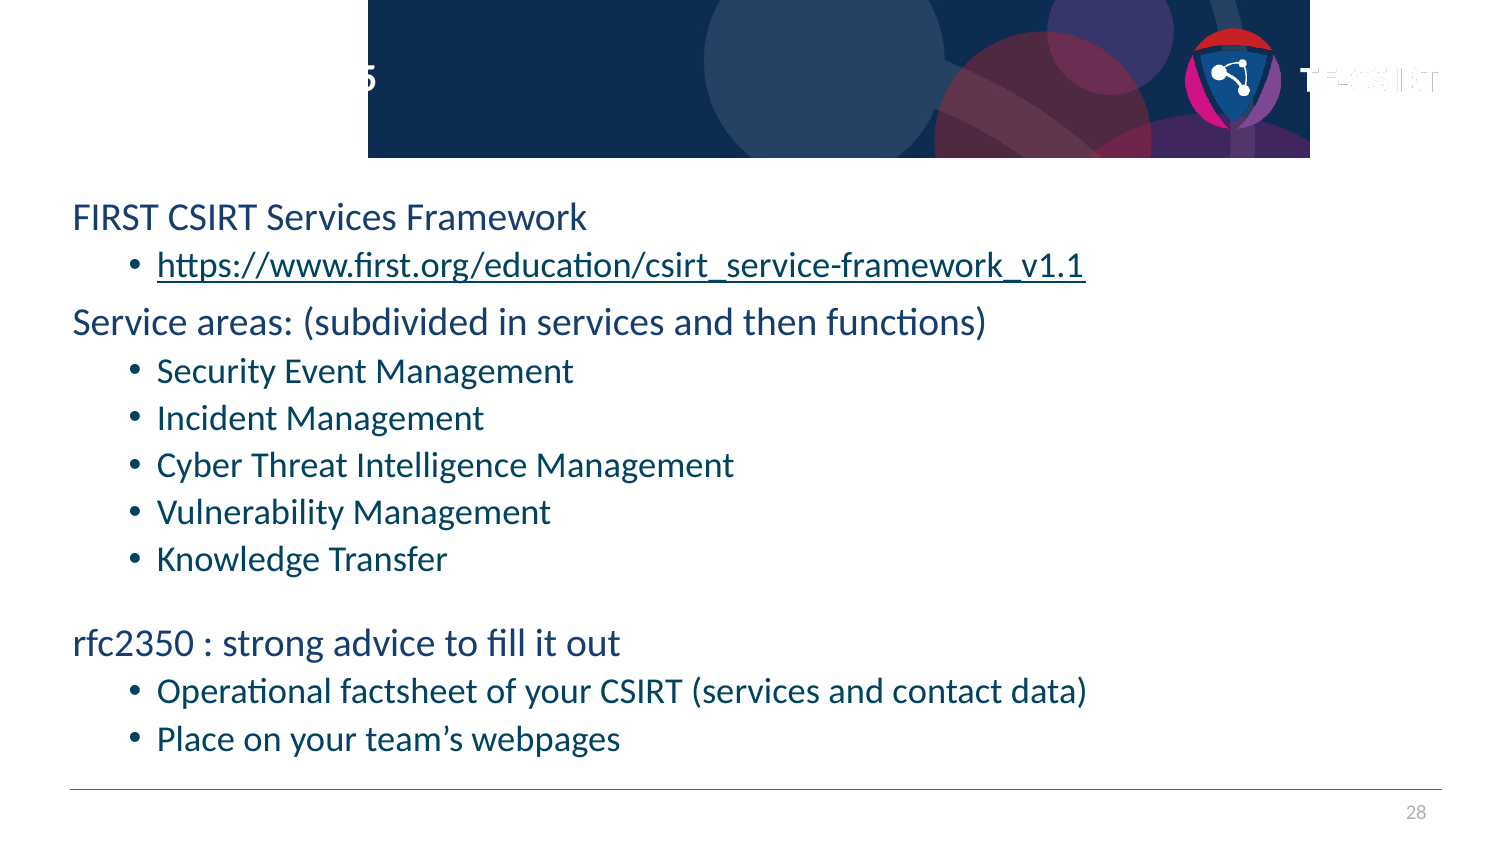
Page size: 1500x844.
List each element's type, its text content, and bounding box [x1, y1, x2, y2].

list FIRST CSIRT Services Framework https://www.first.org/education/csirt_service-framework_v1.1 Service areas: (subdivided in services and then functions) Security Event Management Incident Management Cyber Threat Intelligence Management Vulnerability Management Knowledge Transfer rfc2350 : strong advice to fill it out Operational factsheet of your CSIRT (services and contact data) Place on your team’s webpages [57, 188, 1442, 789]
picture [368, 0, 1439, 158]
title Services: SIM3 O-5 [57, 21, 1114, 136]
slide_number 28 [1104, 788, 1442, 834]
